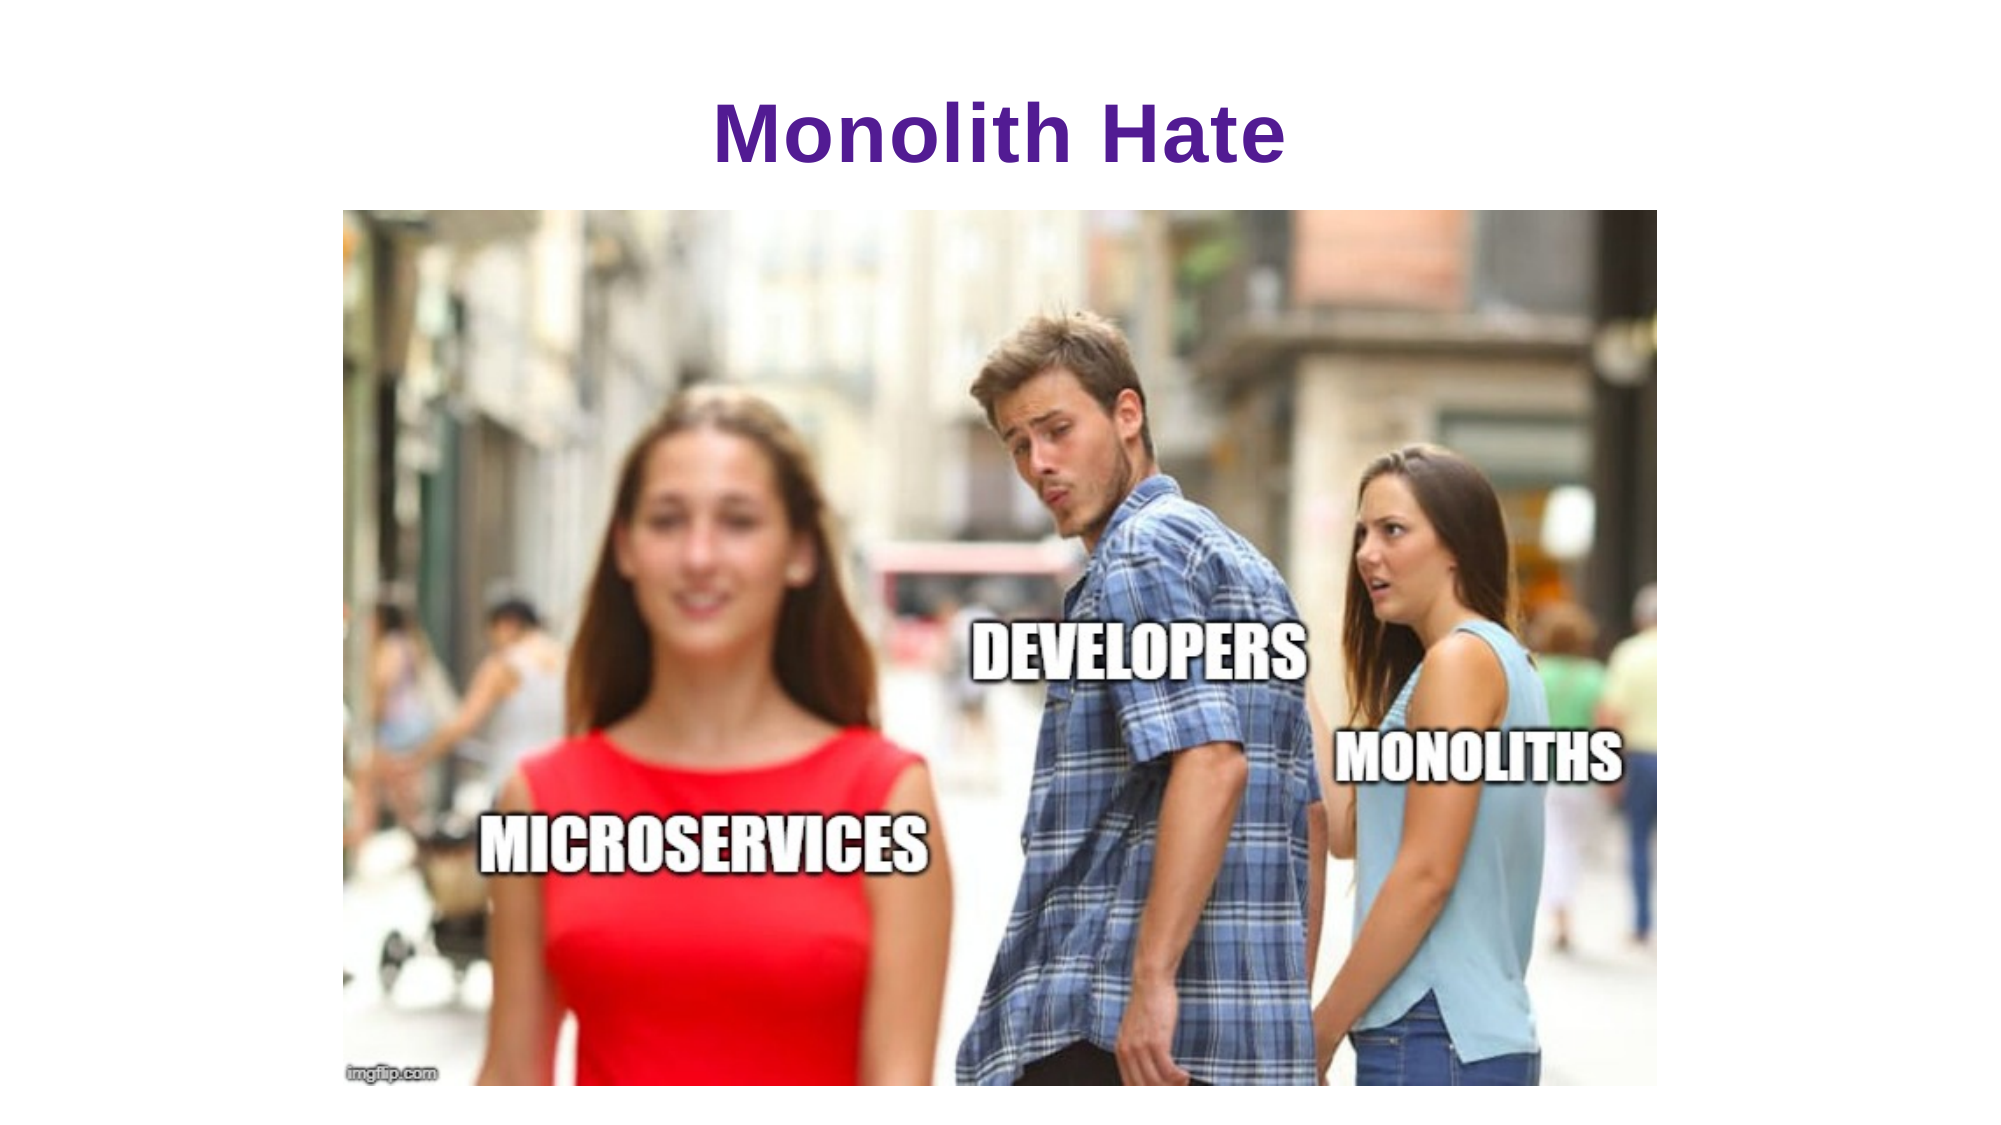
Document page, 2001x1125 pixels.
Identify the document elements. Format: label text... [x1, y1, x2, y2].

picture [343, 210, 1657, 1086]
title Monolith Hate [99, 59, 1900, 211]
